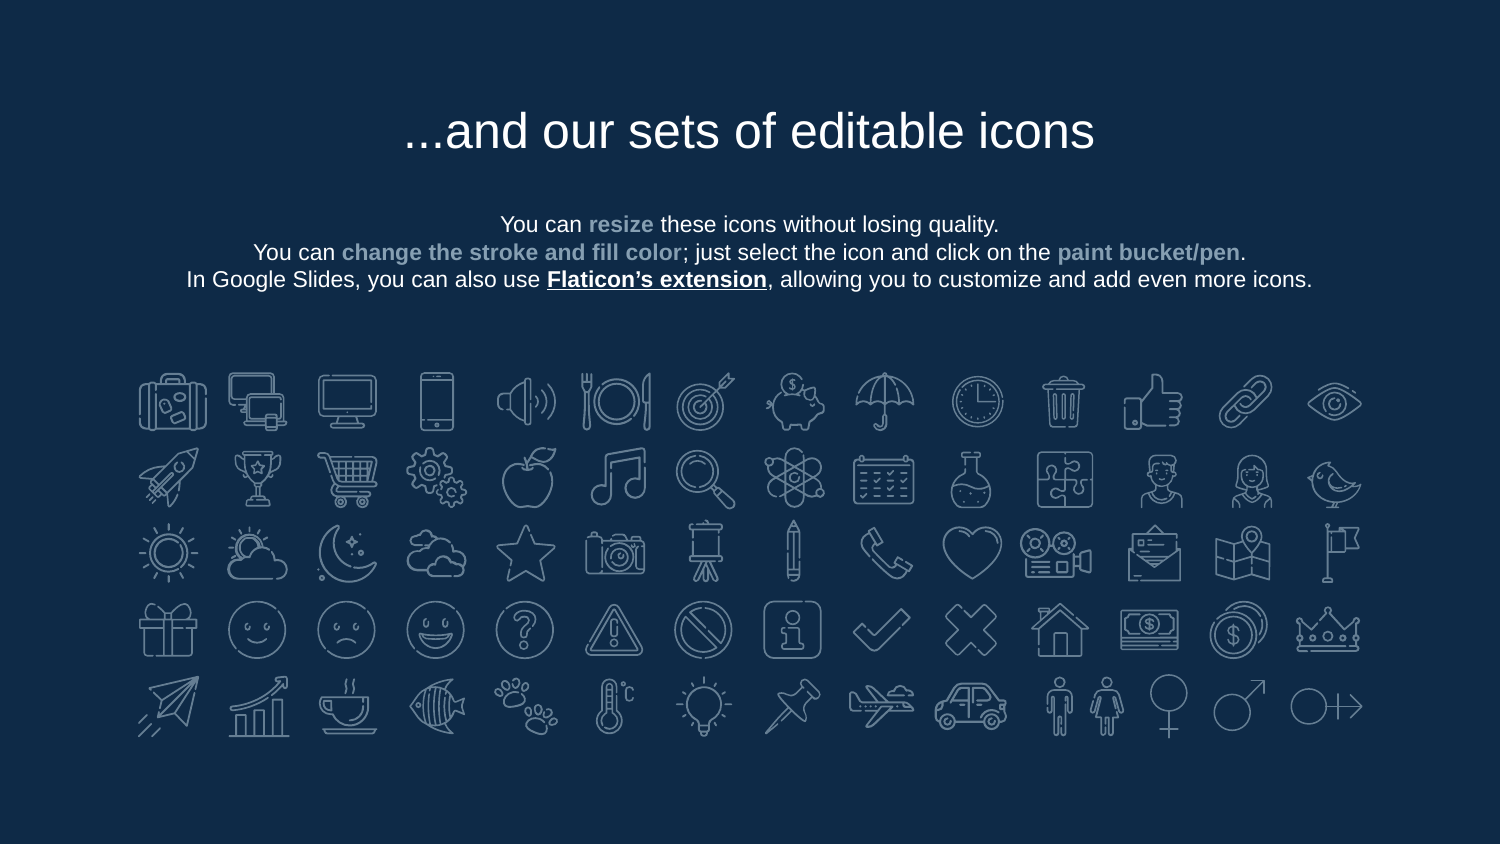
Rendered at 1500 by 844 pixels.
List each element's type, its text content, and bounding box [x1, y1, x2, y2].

text_box [1031, 602, 1090, 657]
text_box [1150, 674, 1188, 739]
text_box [951, 375, 1004, 428]
text_box [855, 372, 915, 432]
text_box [848, 684, 915, 729]
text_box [495, 524, 557, 582]
text_box [786, 519, 801, 582]
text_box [934, 682, 1008, 731]
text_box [137, 675, 200, 738]
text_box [1140, 454, 1183, 509]
text_box [676, 372, 736, 431]
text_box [1089, 676, 1125, 737]
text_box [765, 372, 825, 431]
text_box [1217, 374, 1274, 429]
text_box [501, 446, 557, 509]
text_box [419, 371, 455, 432]
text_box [675, 675, 733, 737]
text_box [1041, 375, 1086, 428]
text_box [1307, 382, 1363, 422]
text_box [316, 451, 379, 509]
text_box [763, 447, 827, 509]
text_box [493, 677, 559, 736]
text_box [408, 678, 466, 735]
text_box You can resize these icons without losing quality. You can change the stroke and fill color; just select the icon and click on the paint bucket/pen. In Google Slides, you can also use Flaticon’s extension, allowing you to customize and add even more icons. [117, 194, 1383, 320]
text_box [942, 526, 1003, 580]
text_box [1123, 373, 1184, 431]
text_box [226, 526, 289, 581]
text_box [673, 600, 733, 660]
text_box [138, 372, 208, 432]
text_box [590, 447, 647, 506]
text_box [1289, 686, 1363, 726]
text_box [944, 603, 998, 657]
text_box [316, 600, 376, 660]
text_box [765, 678, 821, 735]
text_box [1322, 523, 1360, 583]
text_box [584, 603, 644, 657]
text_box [1018, 527, 1092, 579]
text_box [1212, 680, 1265, 733]
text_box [137, 447, 200, 508]
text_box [496, 377, 557, 426]
text_box [139, 602, 198, 657]
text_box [1046, 676, 1074, 737]
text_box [595, 678, 635, 735]
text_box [585, 531, 646, 575]
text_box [316, 524, 378, 583]
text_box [406, 446, 468, 509]
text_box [1306, 461, 1362, 509]
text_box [946, 451, 994, 509]
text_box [227, 600, 287, 660]
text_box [688, 519, 724, 583]
text_box [1036, 451, 1094, 508]
text_box [406, 529, 467, 578]
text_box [138, 522, 199, 584]
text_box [763, 600, 822, 660]
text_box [852, 607, 912, 652]
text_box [228, 675, 291, 738]
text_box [406, 600, 466, 660]
text_box [860, 526, 914, 580]
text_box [1208, 600, 1271, 660]
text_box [852, 454, 915, 505]
title ...and our sets of editable icons [117, 83, 1383, 163]
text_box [1215, 525, 1271, 581]
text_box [234, 450, 282, 507]
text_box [673, 449, 737, 510]
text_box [581, 372, 651, 432]
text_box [1231, 454, 1273, 509]
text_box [1295, 606, 1361, 653]
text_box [317, 374, 378, 429]
text_box [228, 372, 288, 432]
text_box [495, 600, 555, 660]
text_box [318, 678, 378, 735]
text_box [1120, 609, 1179, 651]
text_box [1127, 524, 1182, 582]
